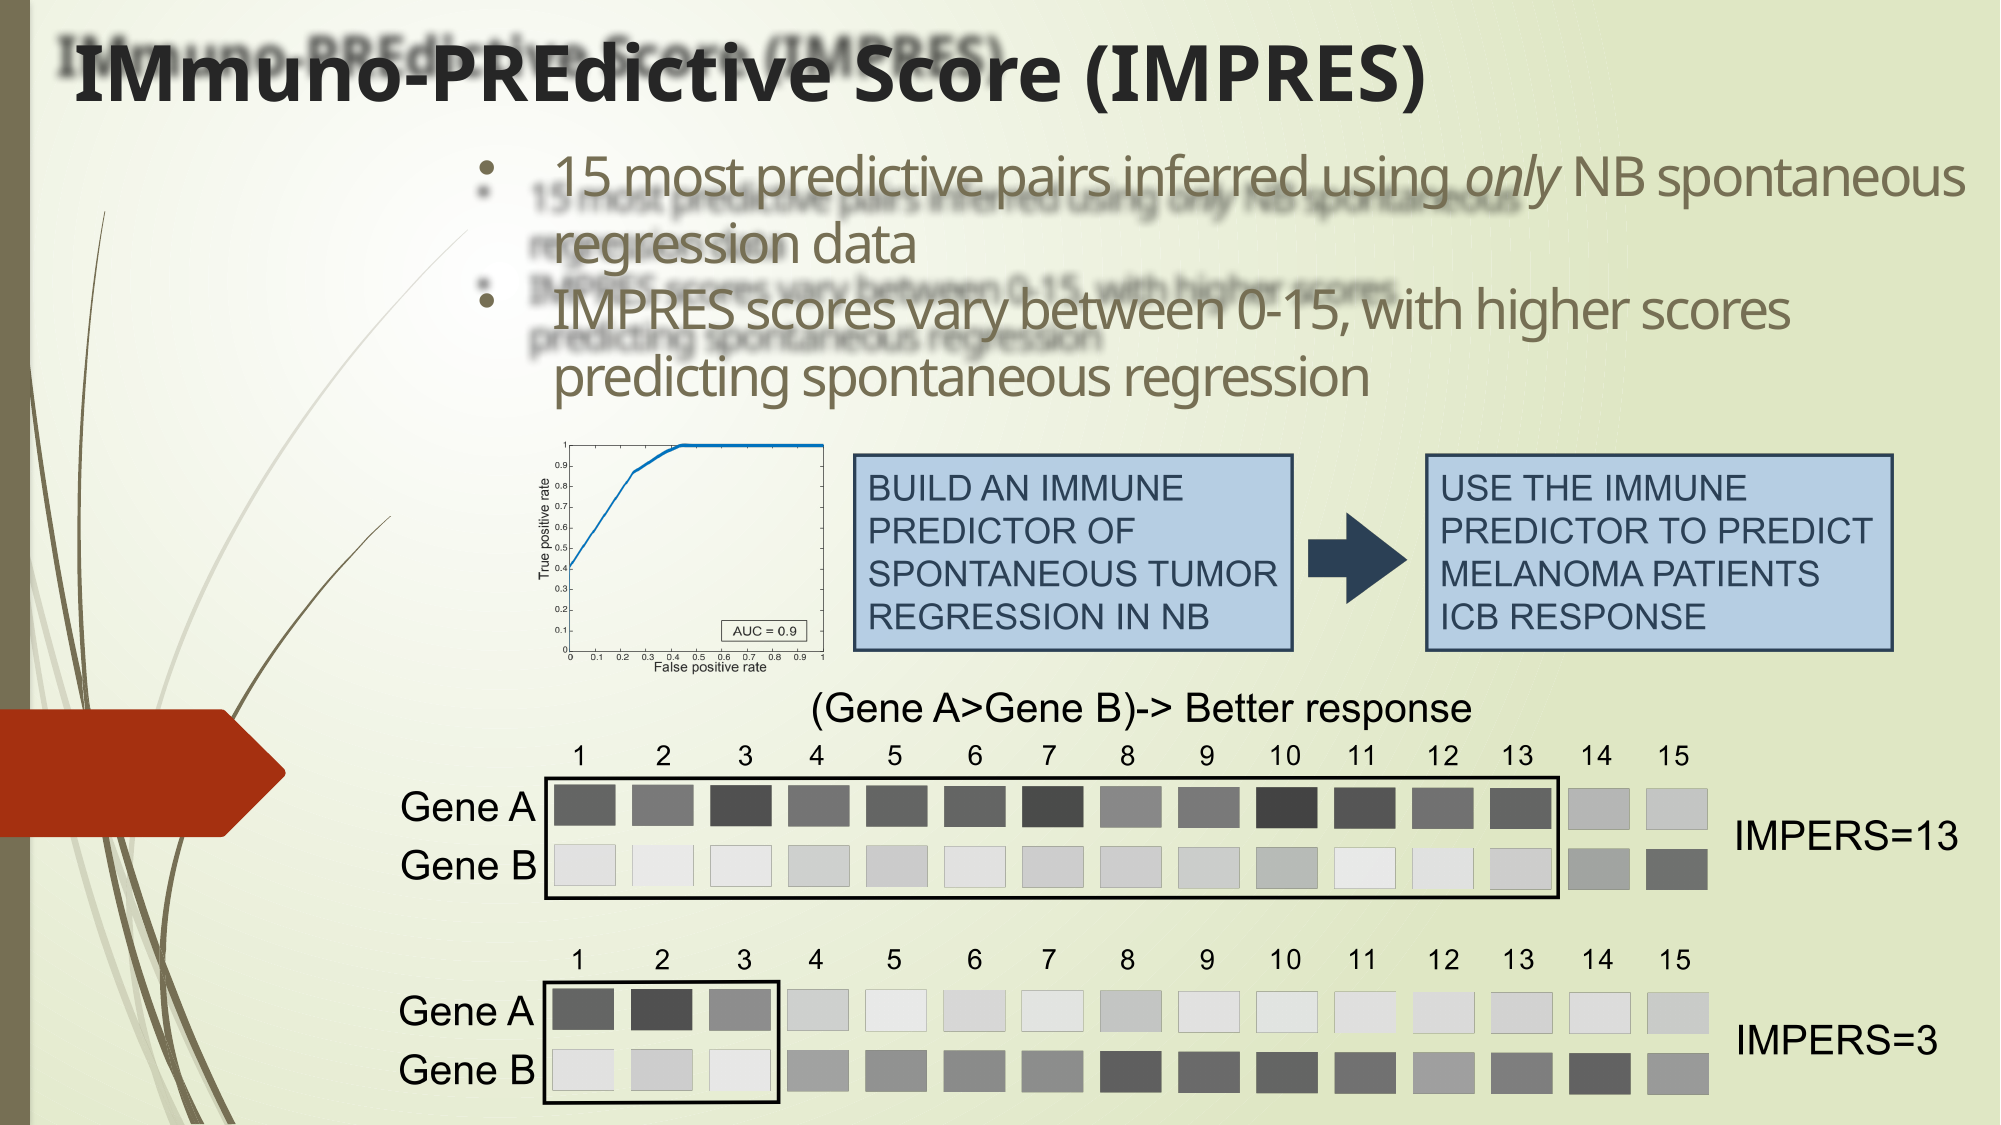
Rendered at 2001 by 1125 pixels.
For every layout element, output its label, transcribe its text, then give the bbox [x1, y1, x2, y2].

picture [375, 425, 1985, 1108]
text_box 15 most predictive pairs inferred using only NB spontaneous regression data IMPRES scores vary between 0-15, with higher scores predicting spontaneous regression [457, 229, 2000, 484]
title IMmuno-PREdictive Score (IMPRES) [59, 27, 2000, 125]
